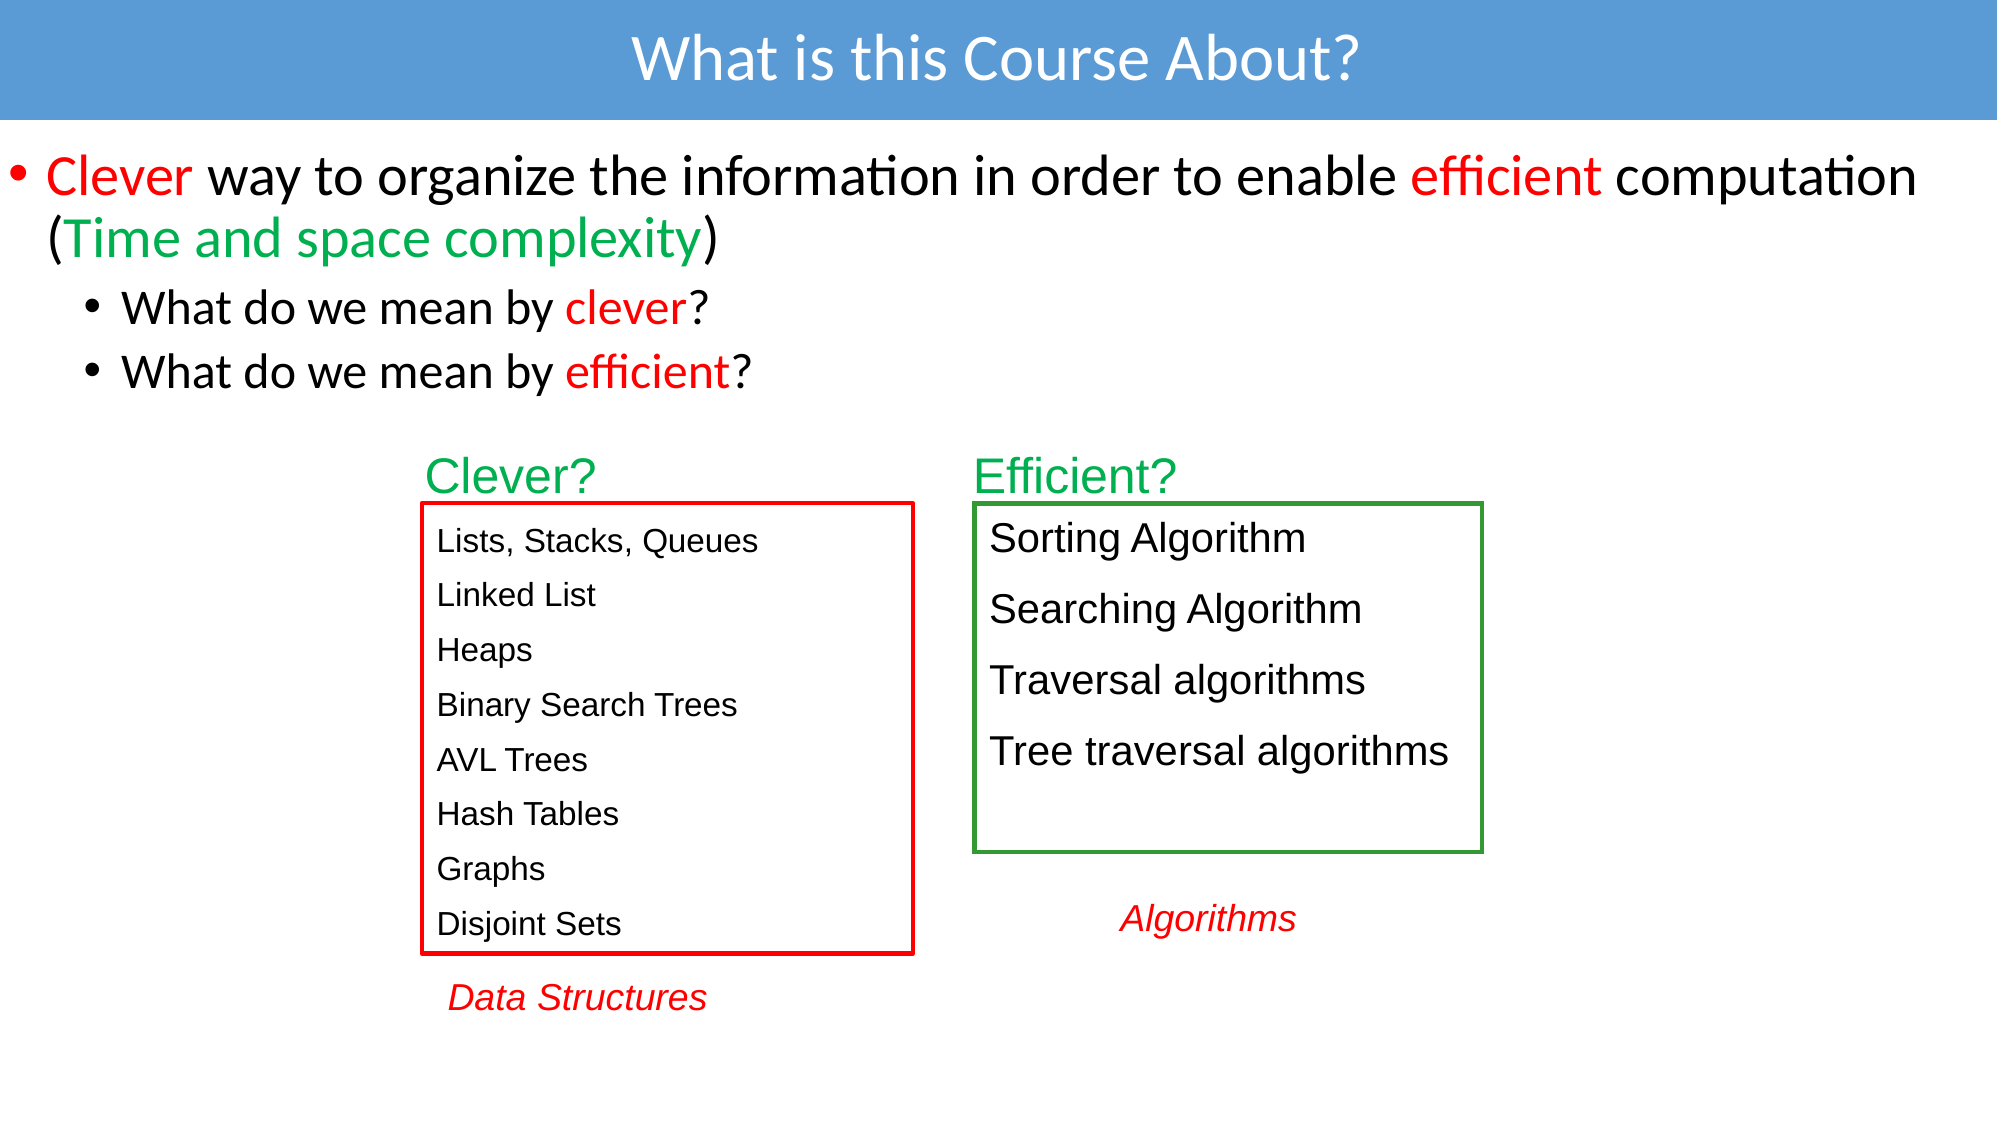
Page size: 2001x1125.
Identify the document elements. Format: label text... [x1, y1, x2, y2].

text_box What is this Course About? [0, 0, 1998, 121]
text_box Clever way to organize the information in order to enable efficient computation (Time and space complexity) What do we mean by clever? What do we mean by efficient? [0, 137, 1997, 1036]
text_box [421, 503, 1483, 1027]
text_box Clever? Efficient? [395, 432, 1518, 514]
